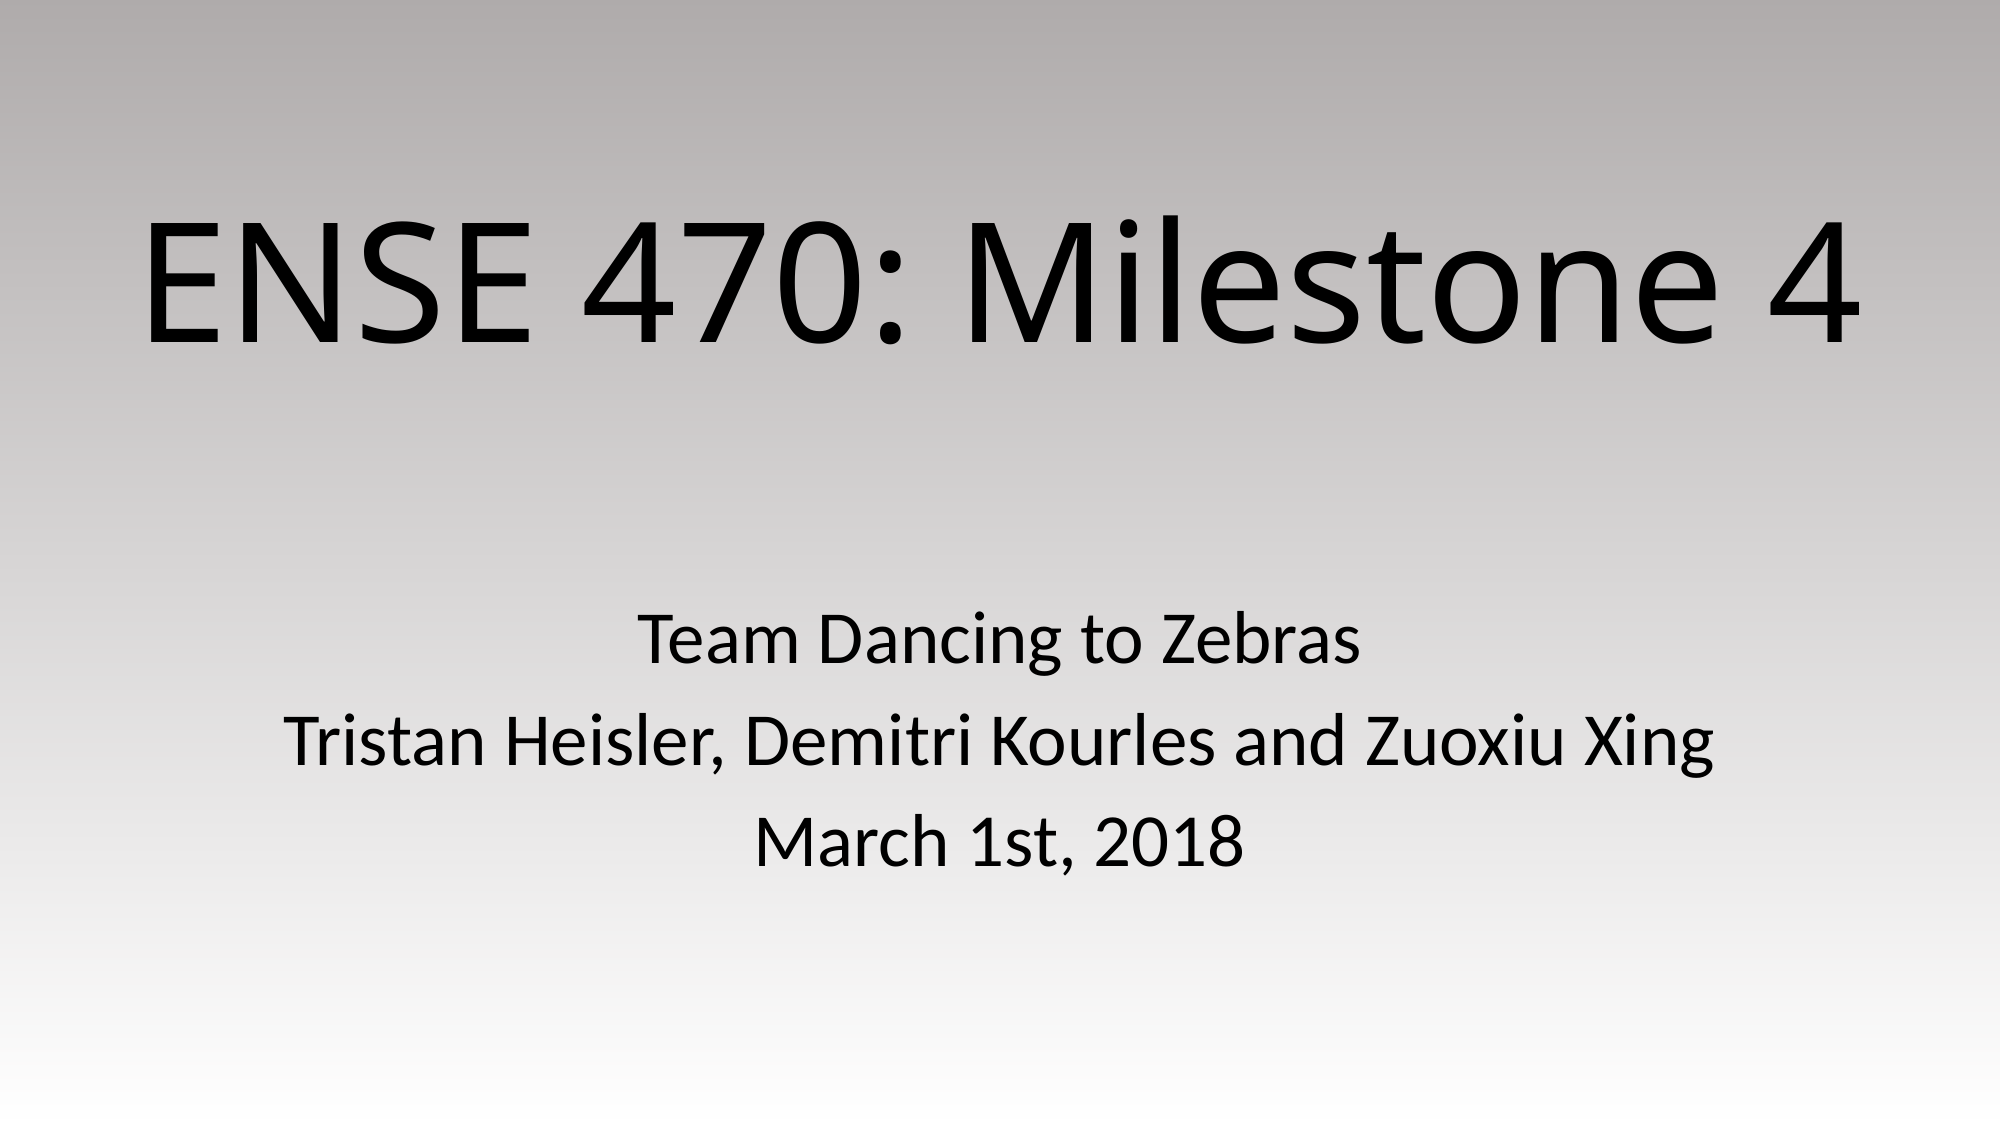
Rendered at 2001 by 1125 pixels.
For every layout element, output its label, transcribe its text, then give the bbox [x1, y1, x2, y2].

subtitle Team Dancing to Zebras Tristan Heisler, Demitri Kourles and Zuoxiu Xing March 1st, 2018 [249, 590, 1750, 863]
title ENSE 470: Milestone 4 [30, 208, 1970, 387]
